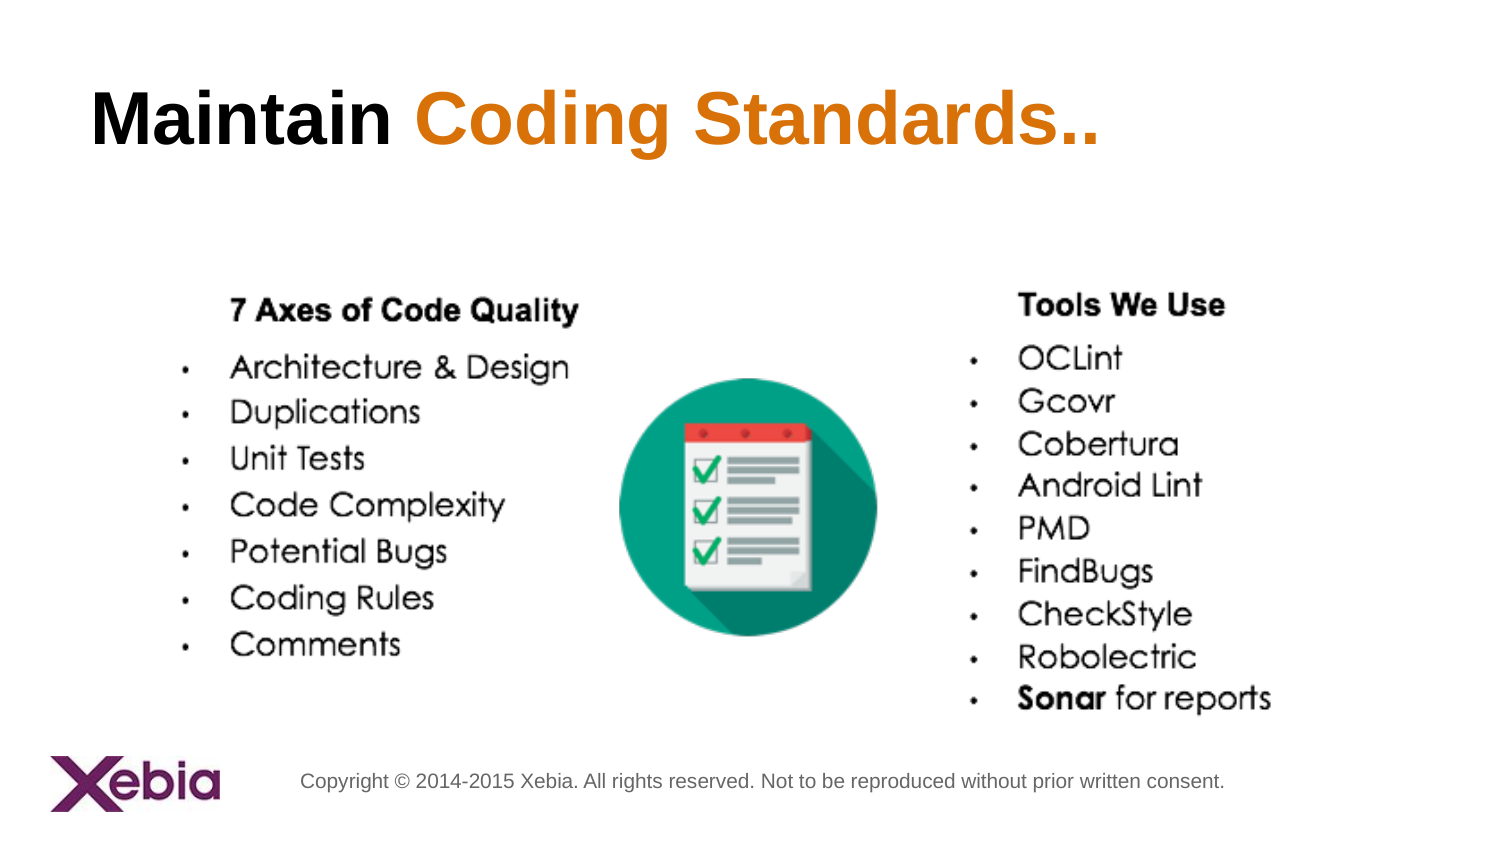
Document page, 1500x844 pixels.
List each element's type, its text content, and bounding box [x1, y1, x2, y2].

picture [50, 756, 220, 813]
text_box Copyright © 2014-2015 Xebia. All rights reserved. Not to be reproduced without prior written consent. [285, 752, 1401, 808]
picture [169, 277, 1331, 743]
title Maintain Coding Standards.. [75, 33, 1425, 175]
